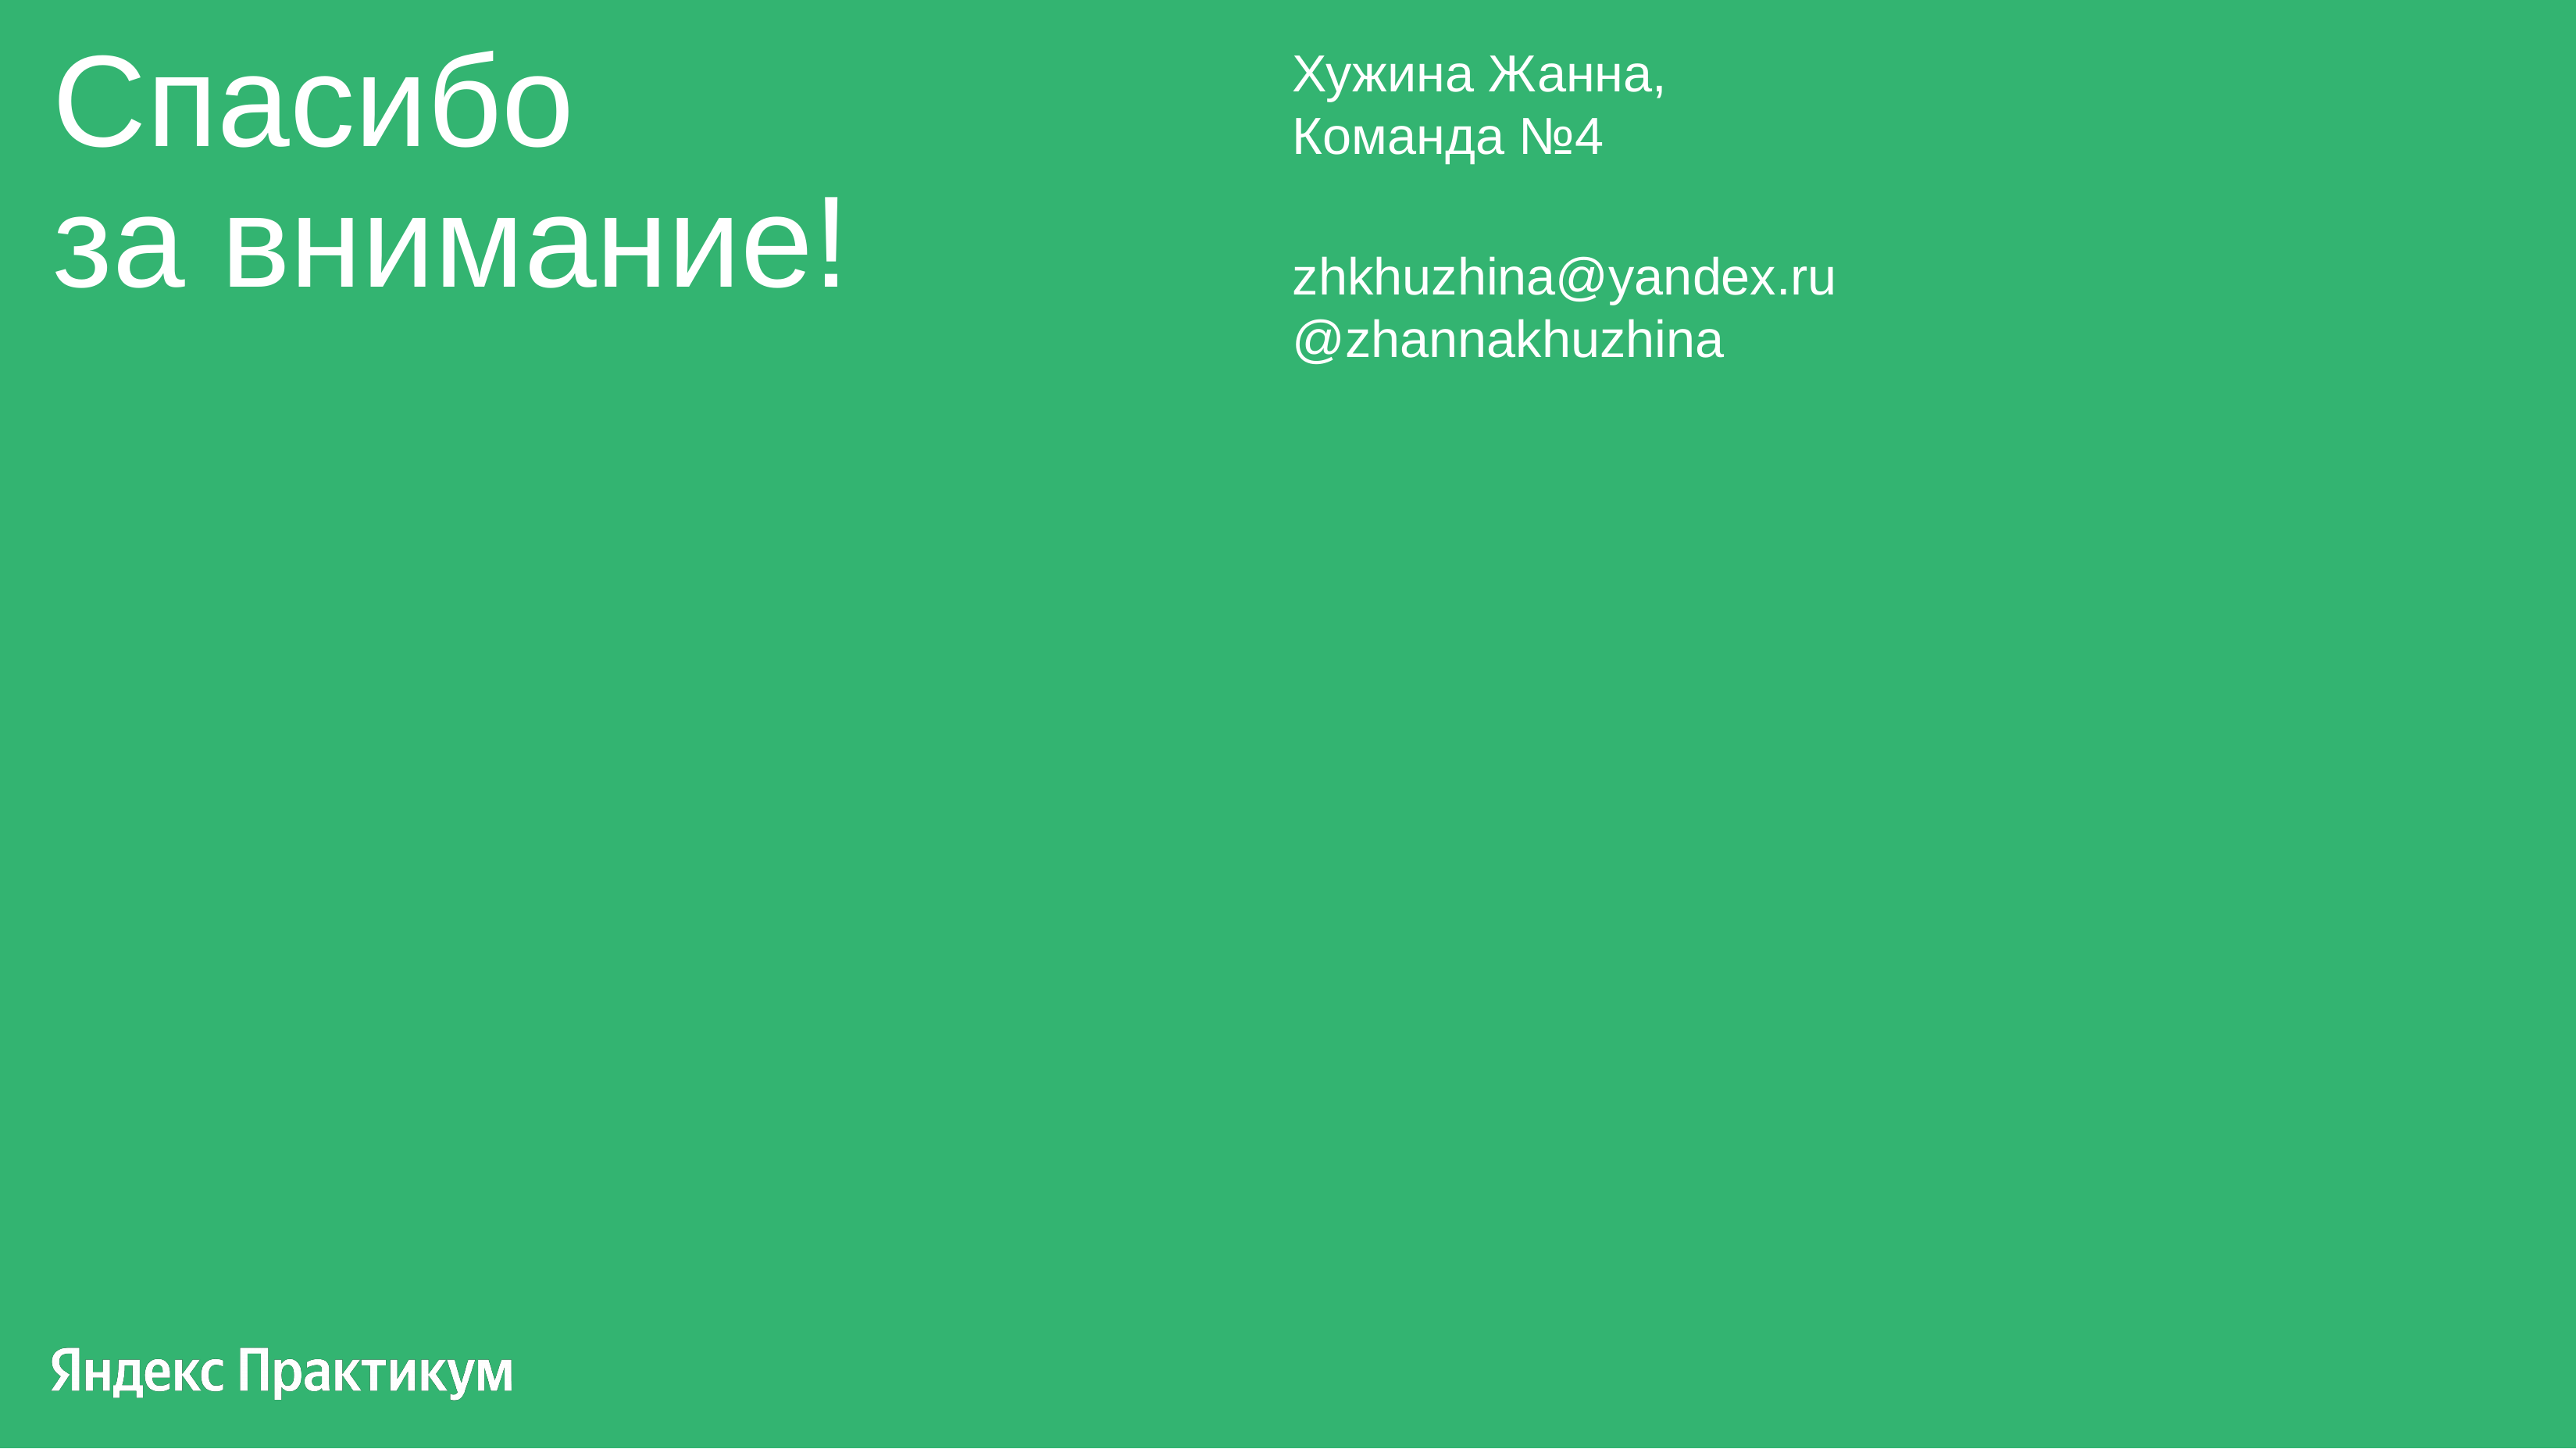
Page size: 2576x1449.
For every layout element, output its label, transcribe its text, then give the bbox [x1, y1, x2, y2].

picture [51, 1347, 512, 1401]
text_box Хужина Жанна, Команда №4 zhkhuzhina@yandex.ru @zhannakhuzhina [1285, 34, 2003, 374]
title Спасибо за внимание! [51, 34, 1033, 642]
